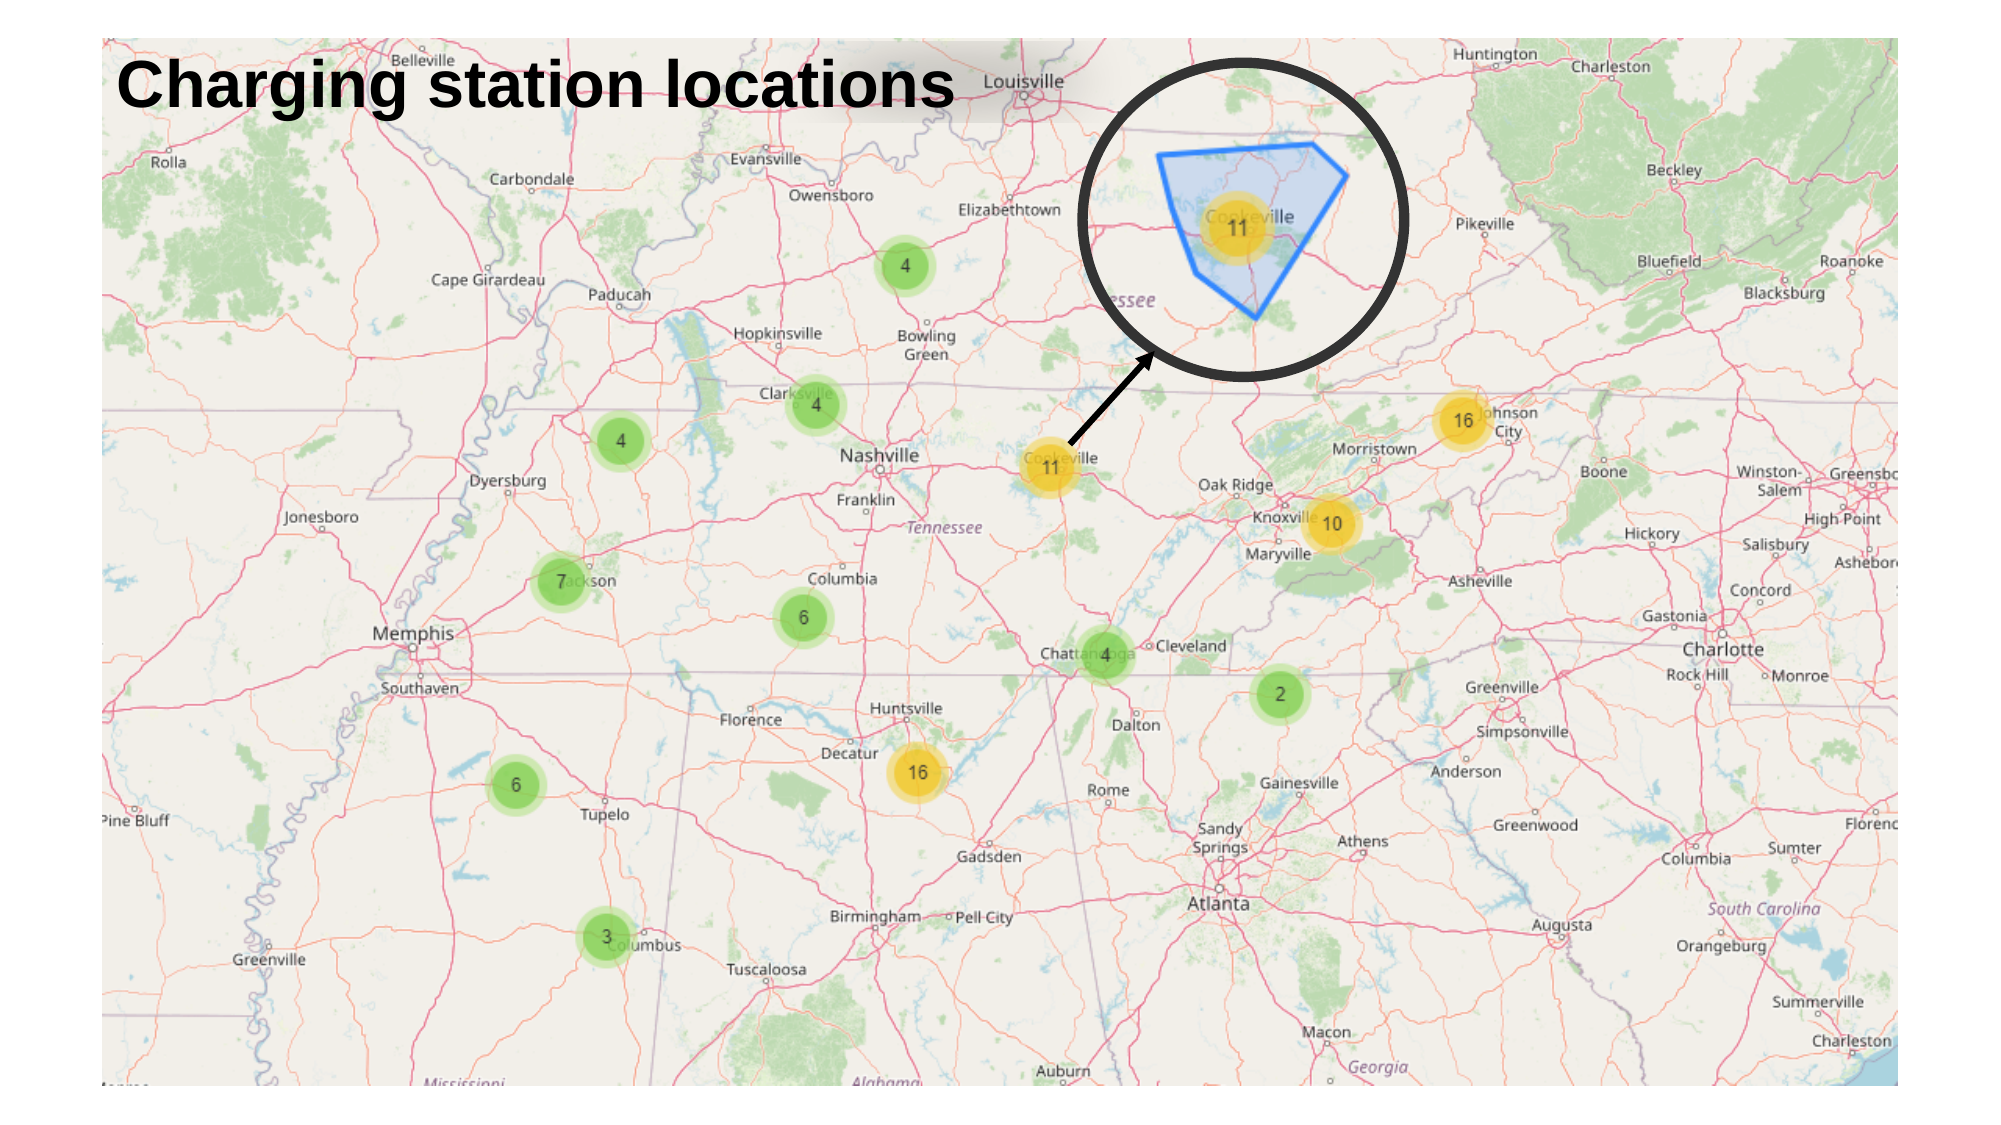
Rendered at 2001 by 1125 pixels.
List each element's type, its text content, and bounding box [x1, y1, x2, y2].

picture [102, 38, 1898, 1086]
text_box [1069, 350, 1155, 445]
text_box Charging station locations [102, 33, 1083, 38]
